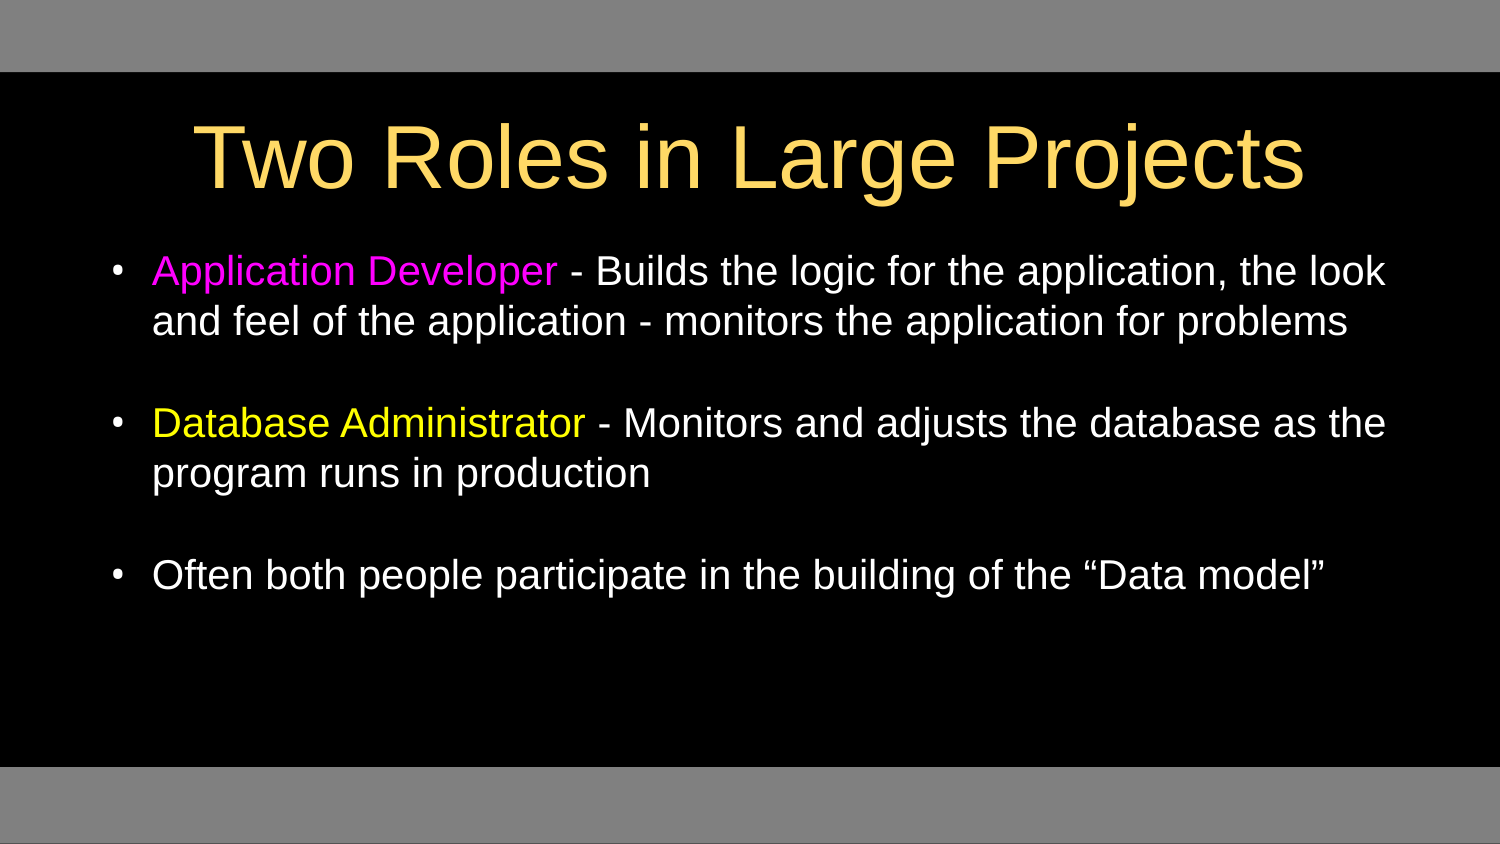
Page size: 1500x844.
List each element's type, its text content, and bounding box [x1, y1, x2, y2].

list Application Developer - Builds the logic for the application, the look and feel of the application - monitors the application for problems Database Administrator - Monitors and adjusts the database as the program runs in production Often both people participate in the building of the “Data model” [106, 240, 1393, 767]
title Two Roles in Large Projects [106, 71, 1393, 235]
